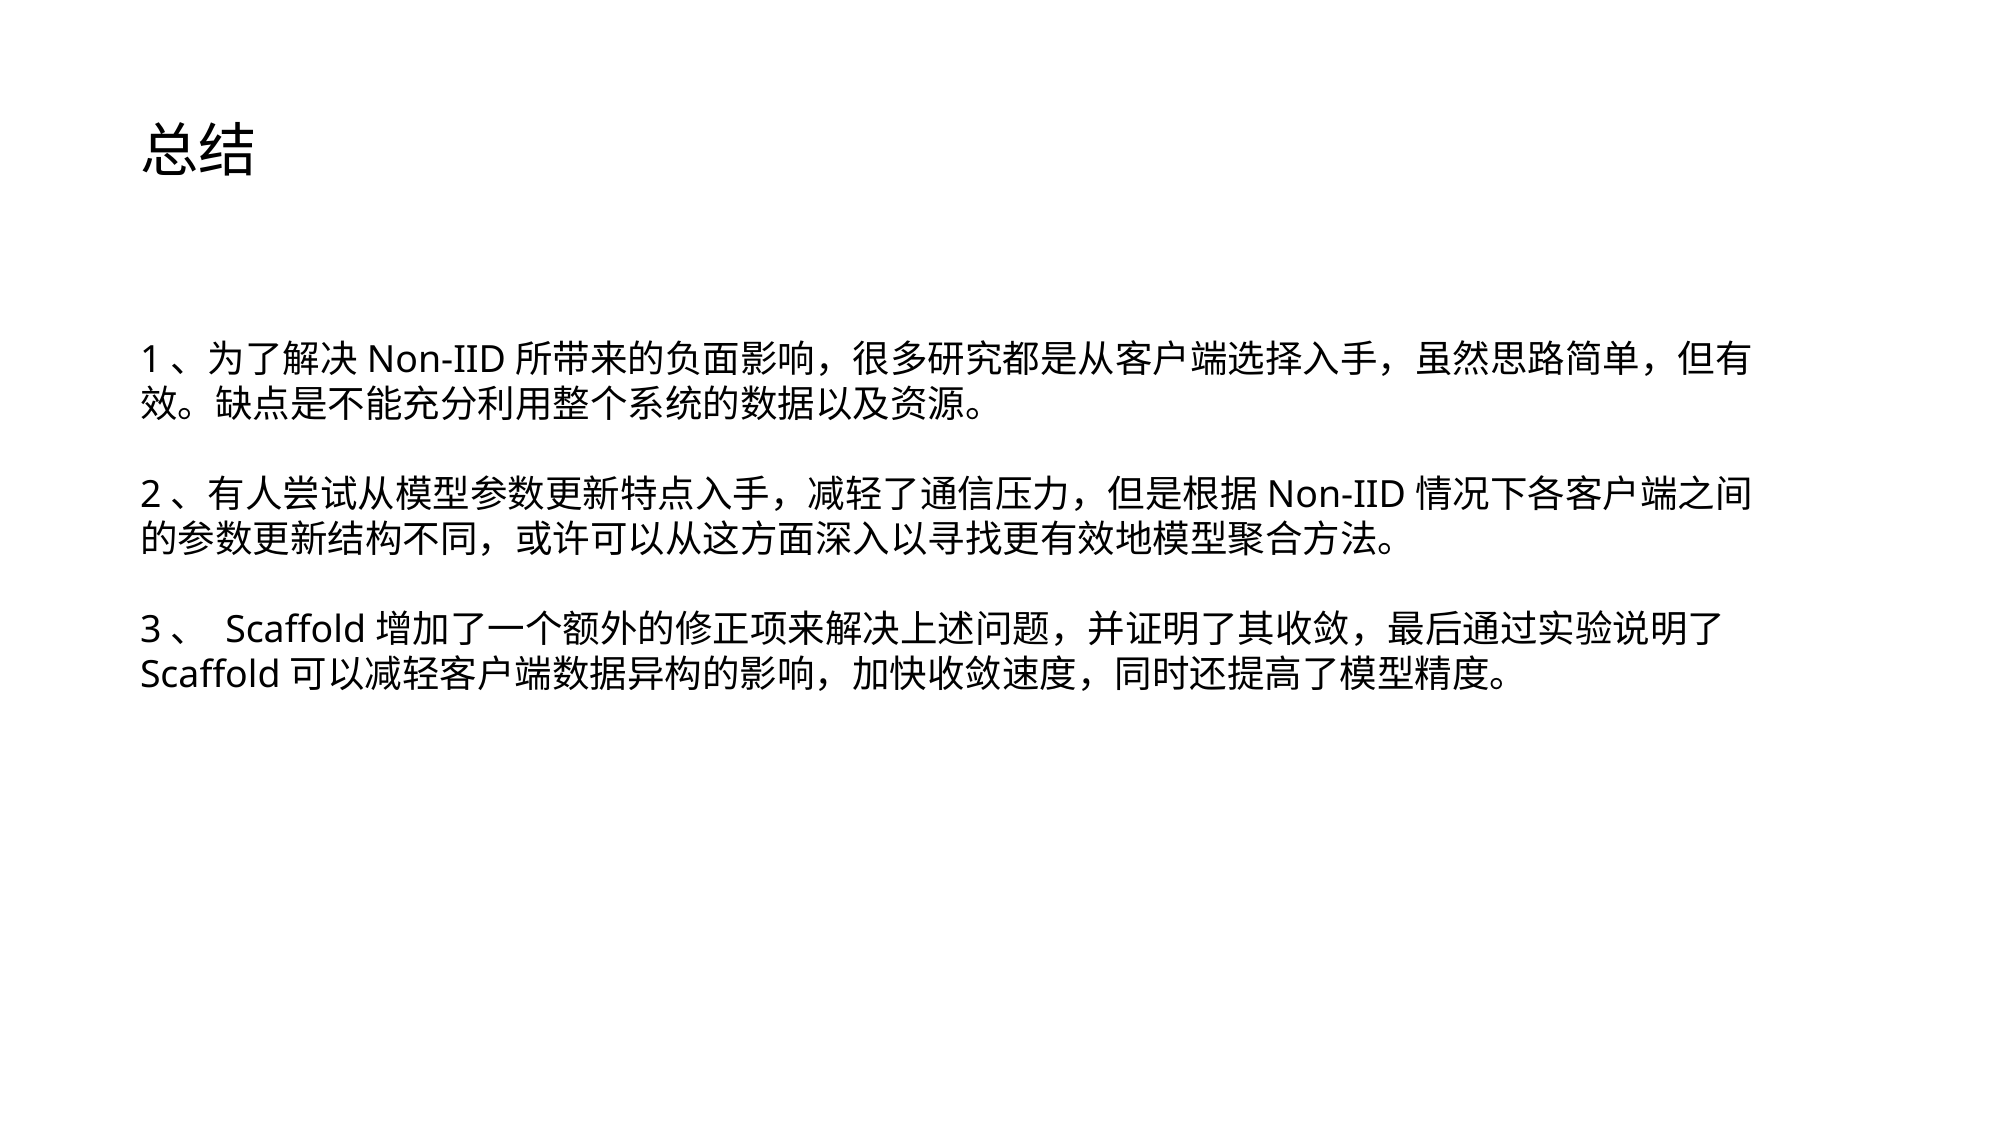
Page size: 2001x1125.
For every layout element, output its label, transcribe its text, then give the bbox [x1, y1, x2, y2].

text_box 总结 [126, 105, 273, 190]
